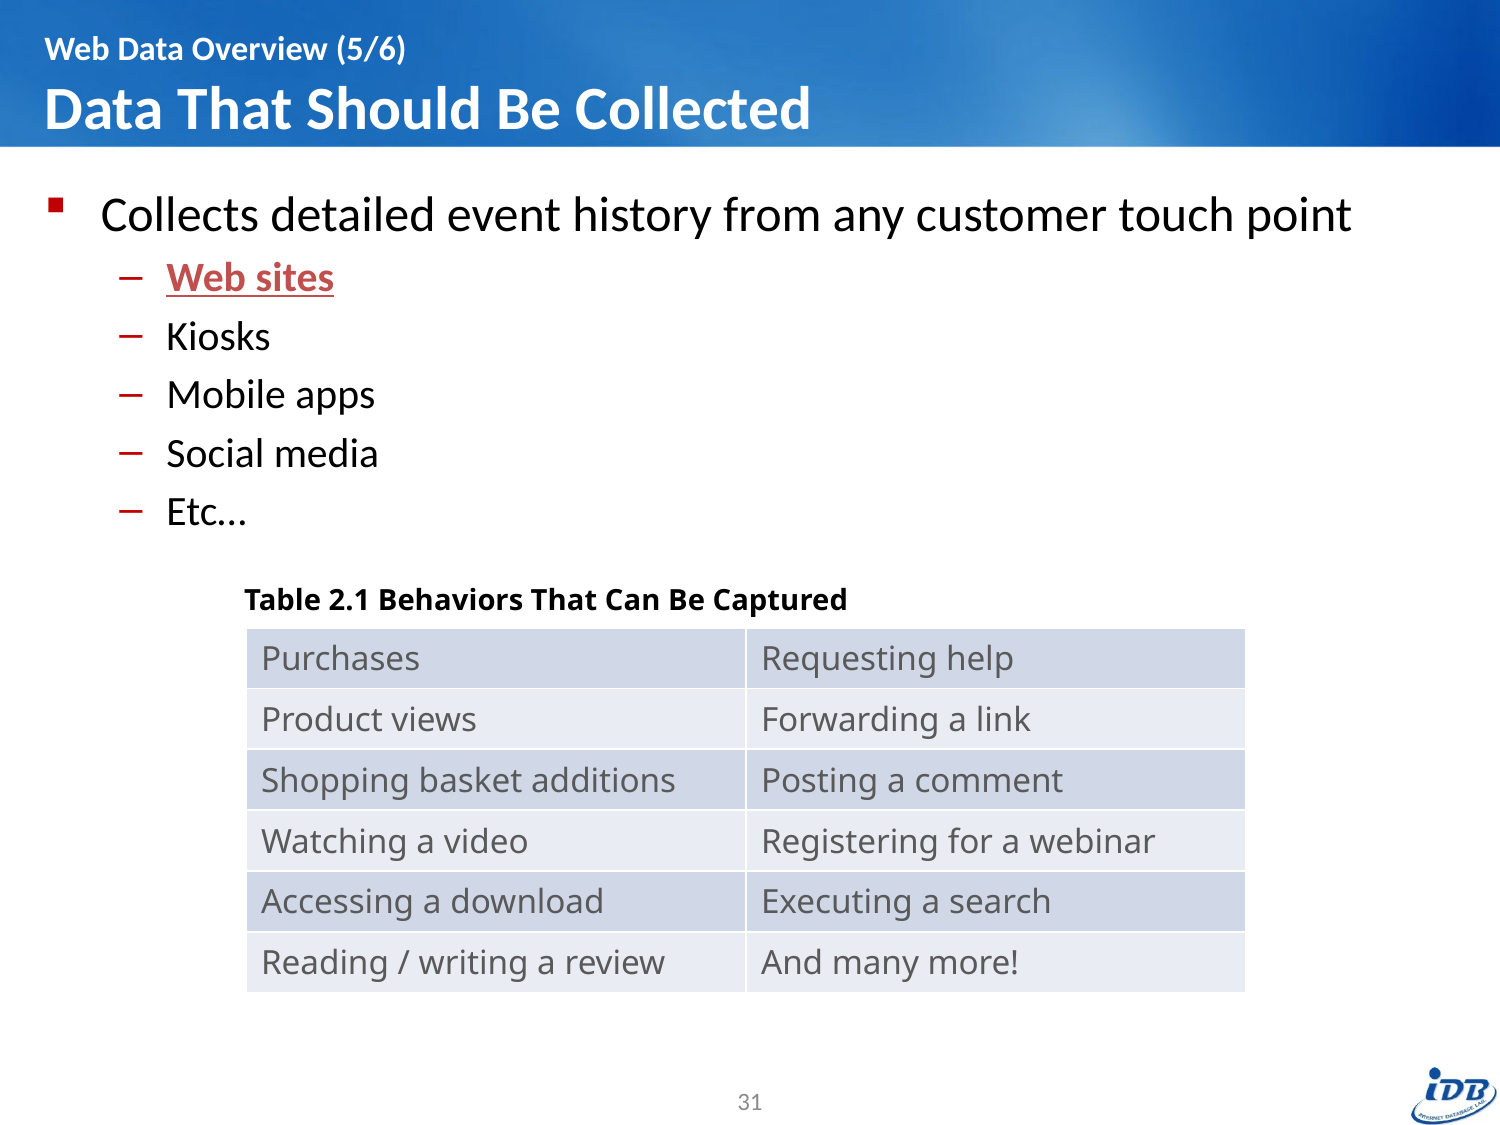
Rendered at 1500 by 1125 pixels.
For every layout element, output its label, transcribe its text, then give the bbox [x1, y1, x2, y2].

table_cell Registering for a webinar [747, 811, 1245, 870]
table_cell Reading / writing a review [247, 933, 745, 992]
table_cell Accessing a download [247, 872, 745, 931]
table_cell Shopping basket additions [247, 750, 745, 809]
table_header Requesting help [747, 629, 1245, 688]
table_cell Executing a search [747, 872, 1245, 931]
list Collects detailed event history from any customer touch point Web sites Kiosks Mobile apps Social media Etc… [29, 174, 1471, 1071]
table_header Purchases [247, 629, 745, 688]
table_cell Forwarding a link [747, 689, 1245, 748]
table_cell And many more! [747, 933, 1245, 992]
table_cell Watching a video [247, 811, 745, 870]
table_cell Product views [247, 689, 745, 748]
text_box Table 2.1 Behaviors That Can Be Captured [229, 574, 864, 624]
title Web Data Overview (5/6) Data That Should Be Collected [29, 19, 1471, 149]
picture [0, 0, 1500, 1125]
table_cell Posting a comment [747, 750, 1245, 809]
slide_number 31 [684, 1082, 816, 1118]
